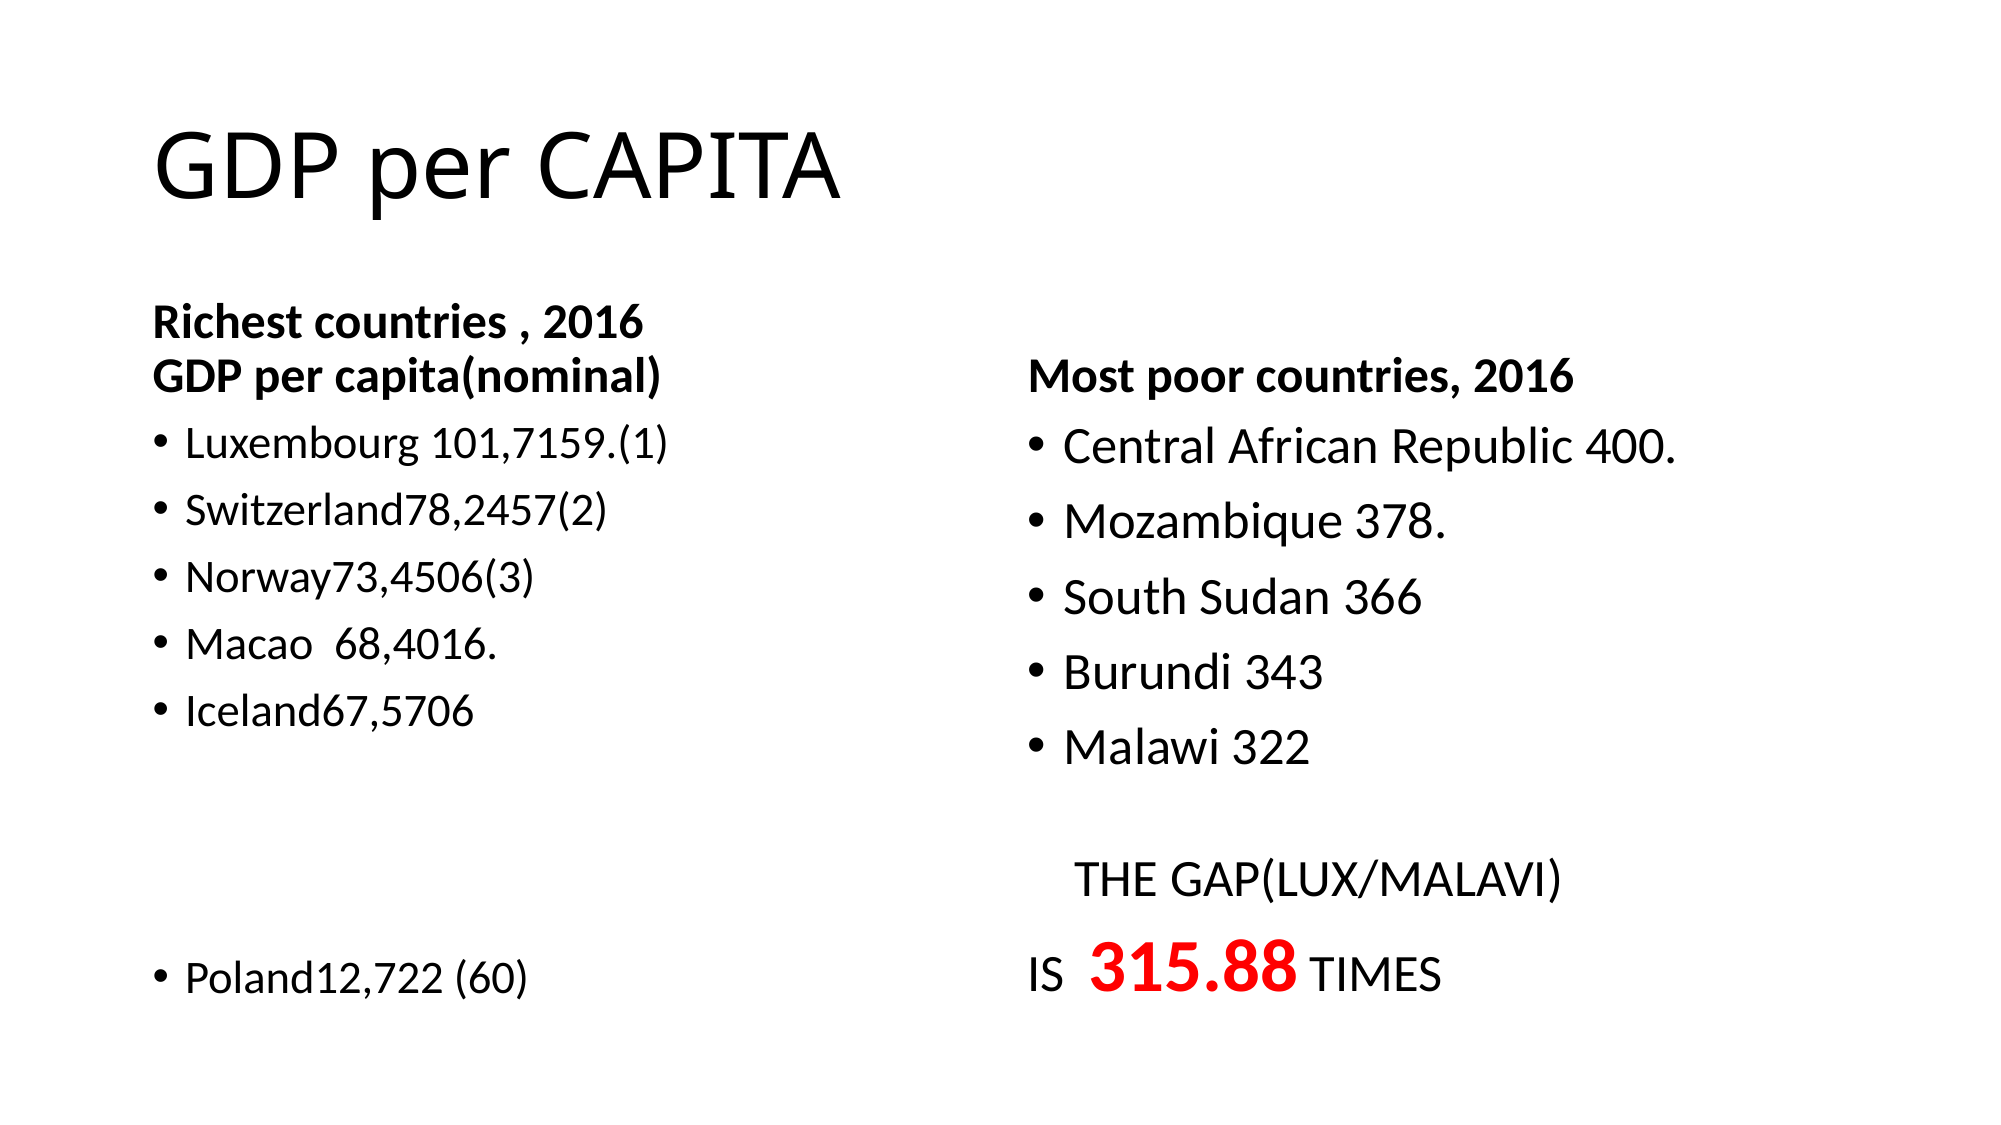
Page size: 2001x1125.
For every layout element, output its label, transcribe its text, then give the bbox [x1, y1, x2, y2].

list Richest countries , 2016 GDP per capita(nominal) [137, 275, 984, 410]
list Luxembourg 101,7159.(1) Switzerland78,2457(2) Norway73,4506(3) Macao 68,4016. Iceland67,5706 Poland12,722 (60) [137, 410, 984, 1016]
list Central African Republic 400. Mozambique 378. South Sudan 366 Burundi 343 Malawi 322 THE GAP(LUX/MALAVI) IS 315.88 TIMES [1012, 410, 1863, 1016]
list Most poor countries, 2016 [1012, 275, 1863, 410]
title GDP per CAPITA [137, 59, 1863, 278]
